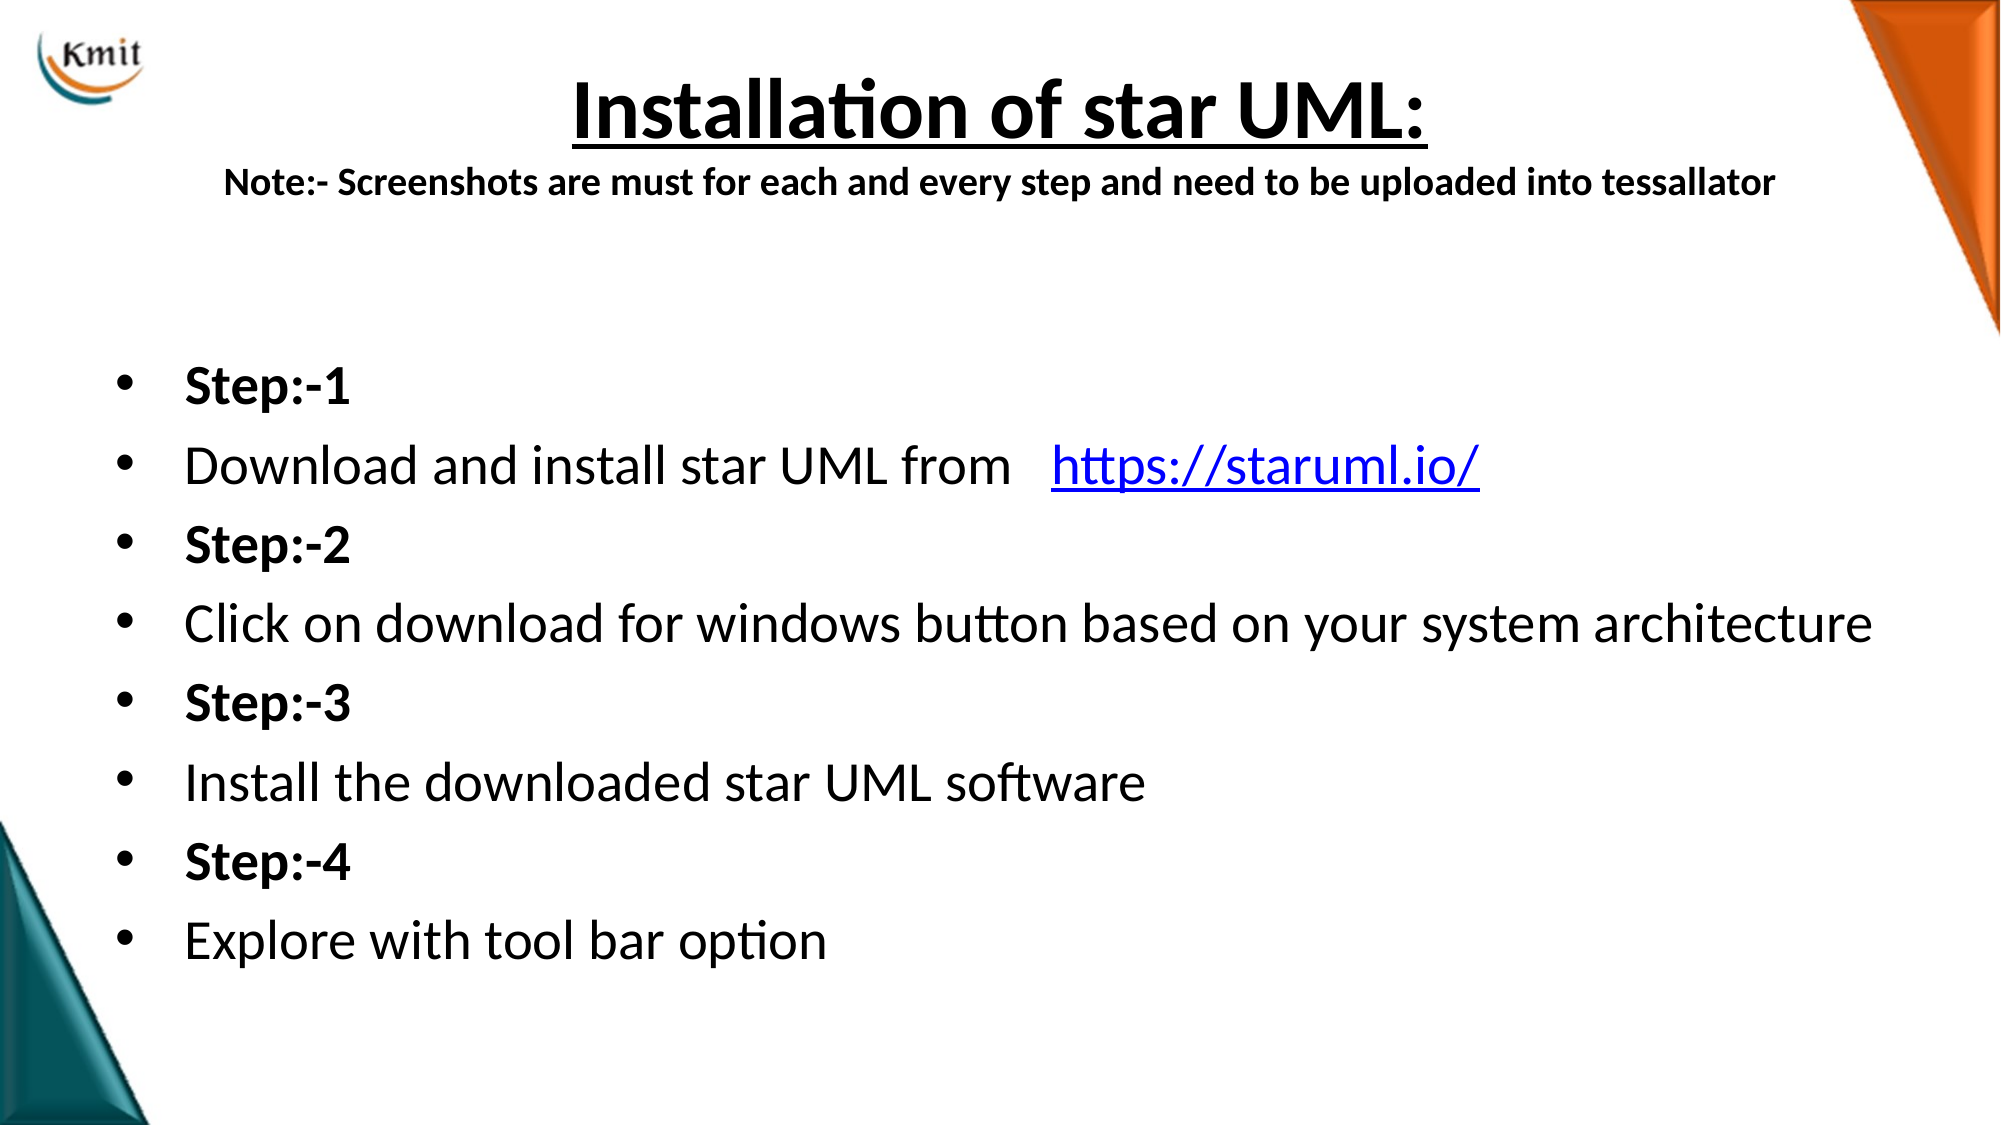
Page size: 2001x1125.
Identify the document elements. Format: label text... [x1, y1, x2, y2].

list Step:-1 Download and install star UML from https://staruml.io/ Step:-2 Click on download for windows button based on your system architecture Step:-3 Install the downloaded star UML software Step:-4 Explore with tool bar option [99, 262, 1900, 1005]
title Installation of star UML: Note:- Screenshots are must for each and every step and need to be uploaded into tessallator [99, 45, 1900, 260]
picture [0, 0, 2001, 1125]
